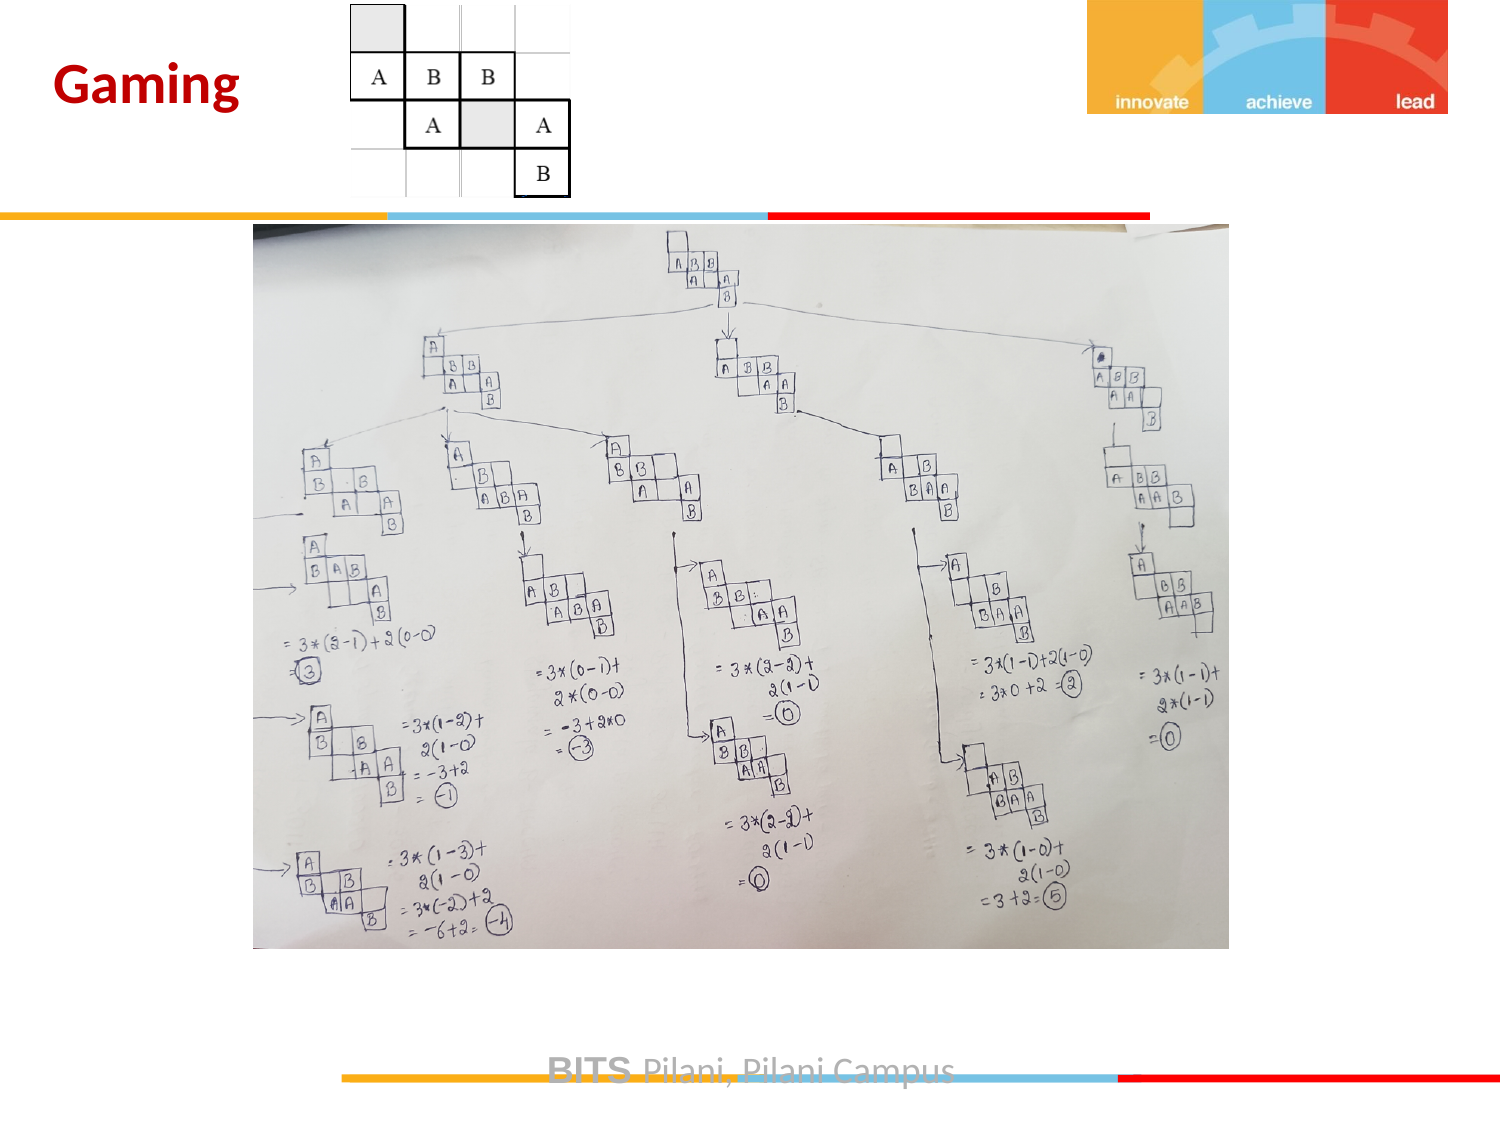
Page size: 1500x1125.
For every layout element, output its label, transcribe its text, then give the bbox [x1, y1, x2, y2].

picture [1087, 0, 1448, 114]
footer BITS Pilani, Pilani Campus [510, 1046, 990, 1125]
picture [253, 224, 1229, 949]
text_box Gaming [38, 37, 255, 123]
picture [349, 4, 572, 199]
